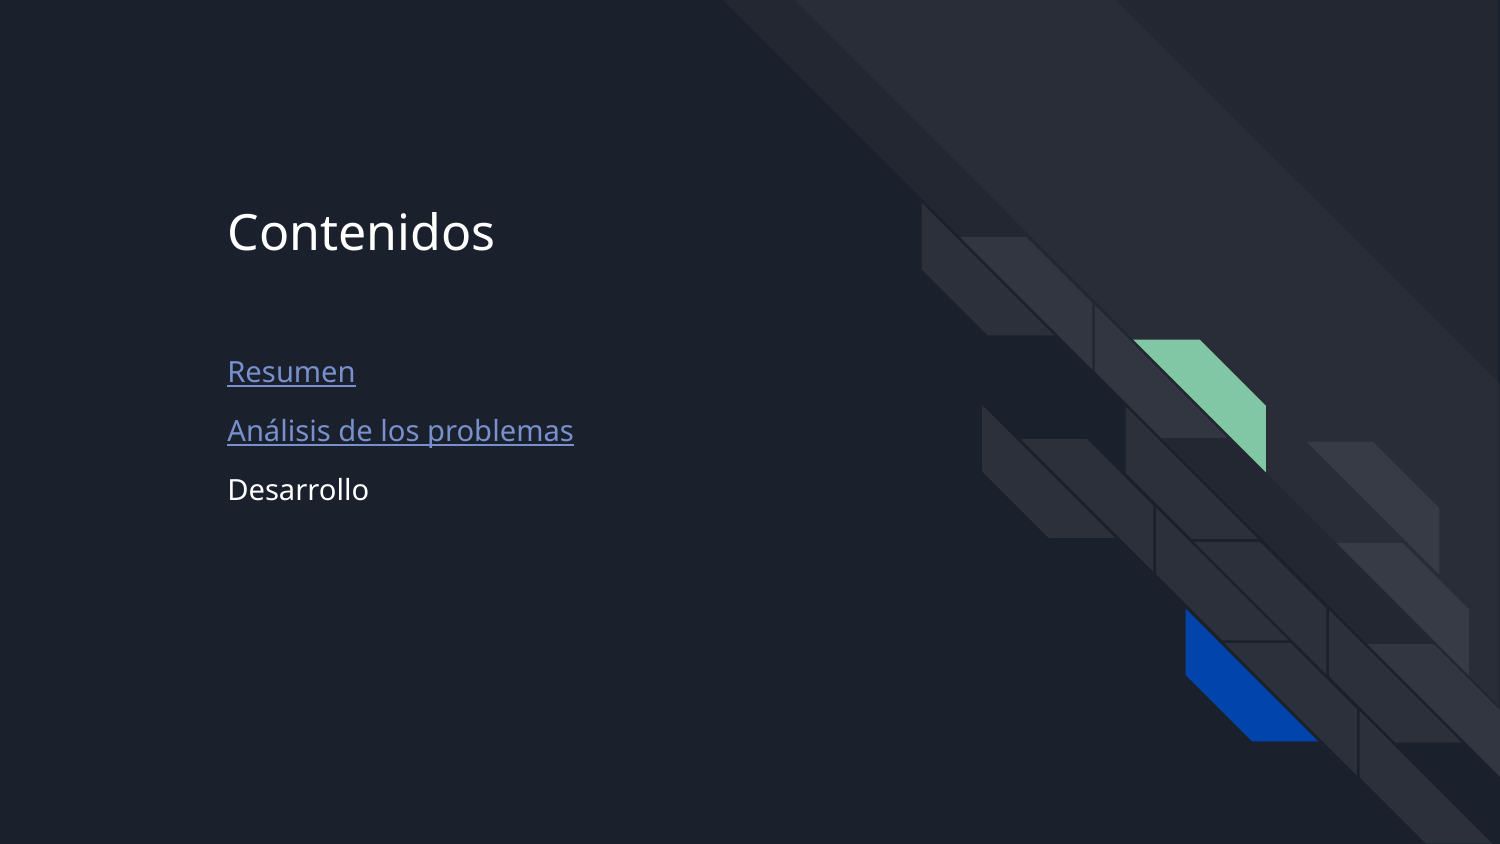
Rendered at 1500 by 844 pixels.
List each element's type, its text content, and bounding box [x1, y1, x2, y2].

text_box Resumen Análisis de los problemas Desarrollo [212, 338, 708, 671]
title Contenidos [212, 185, 1368, 266]
